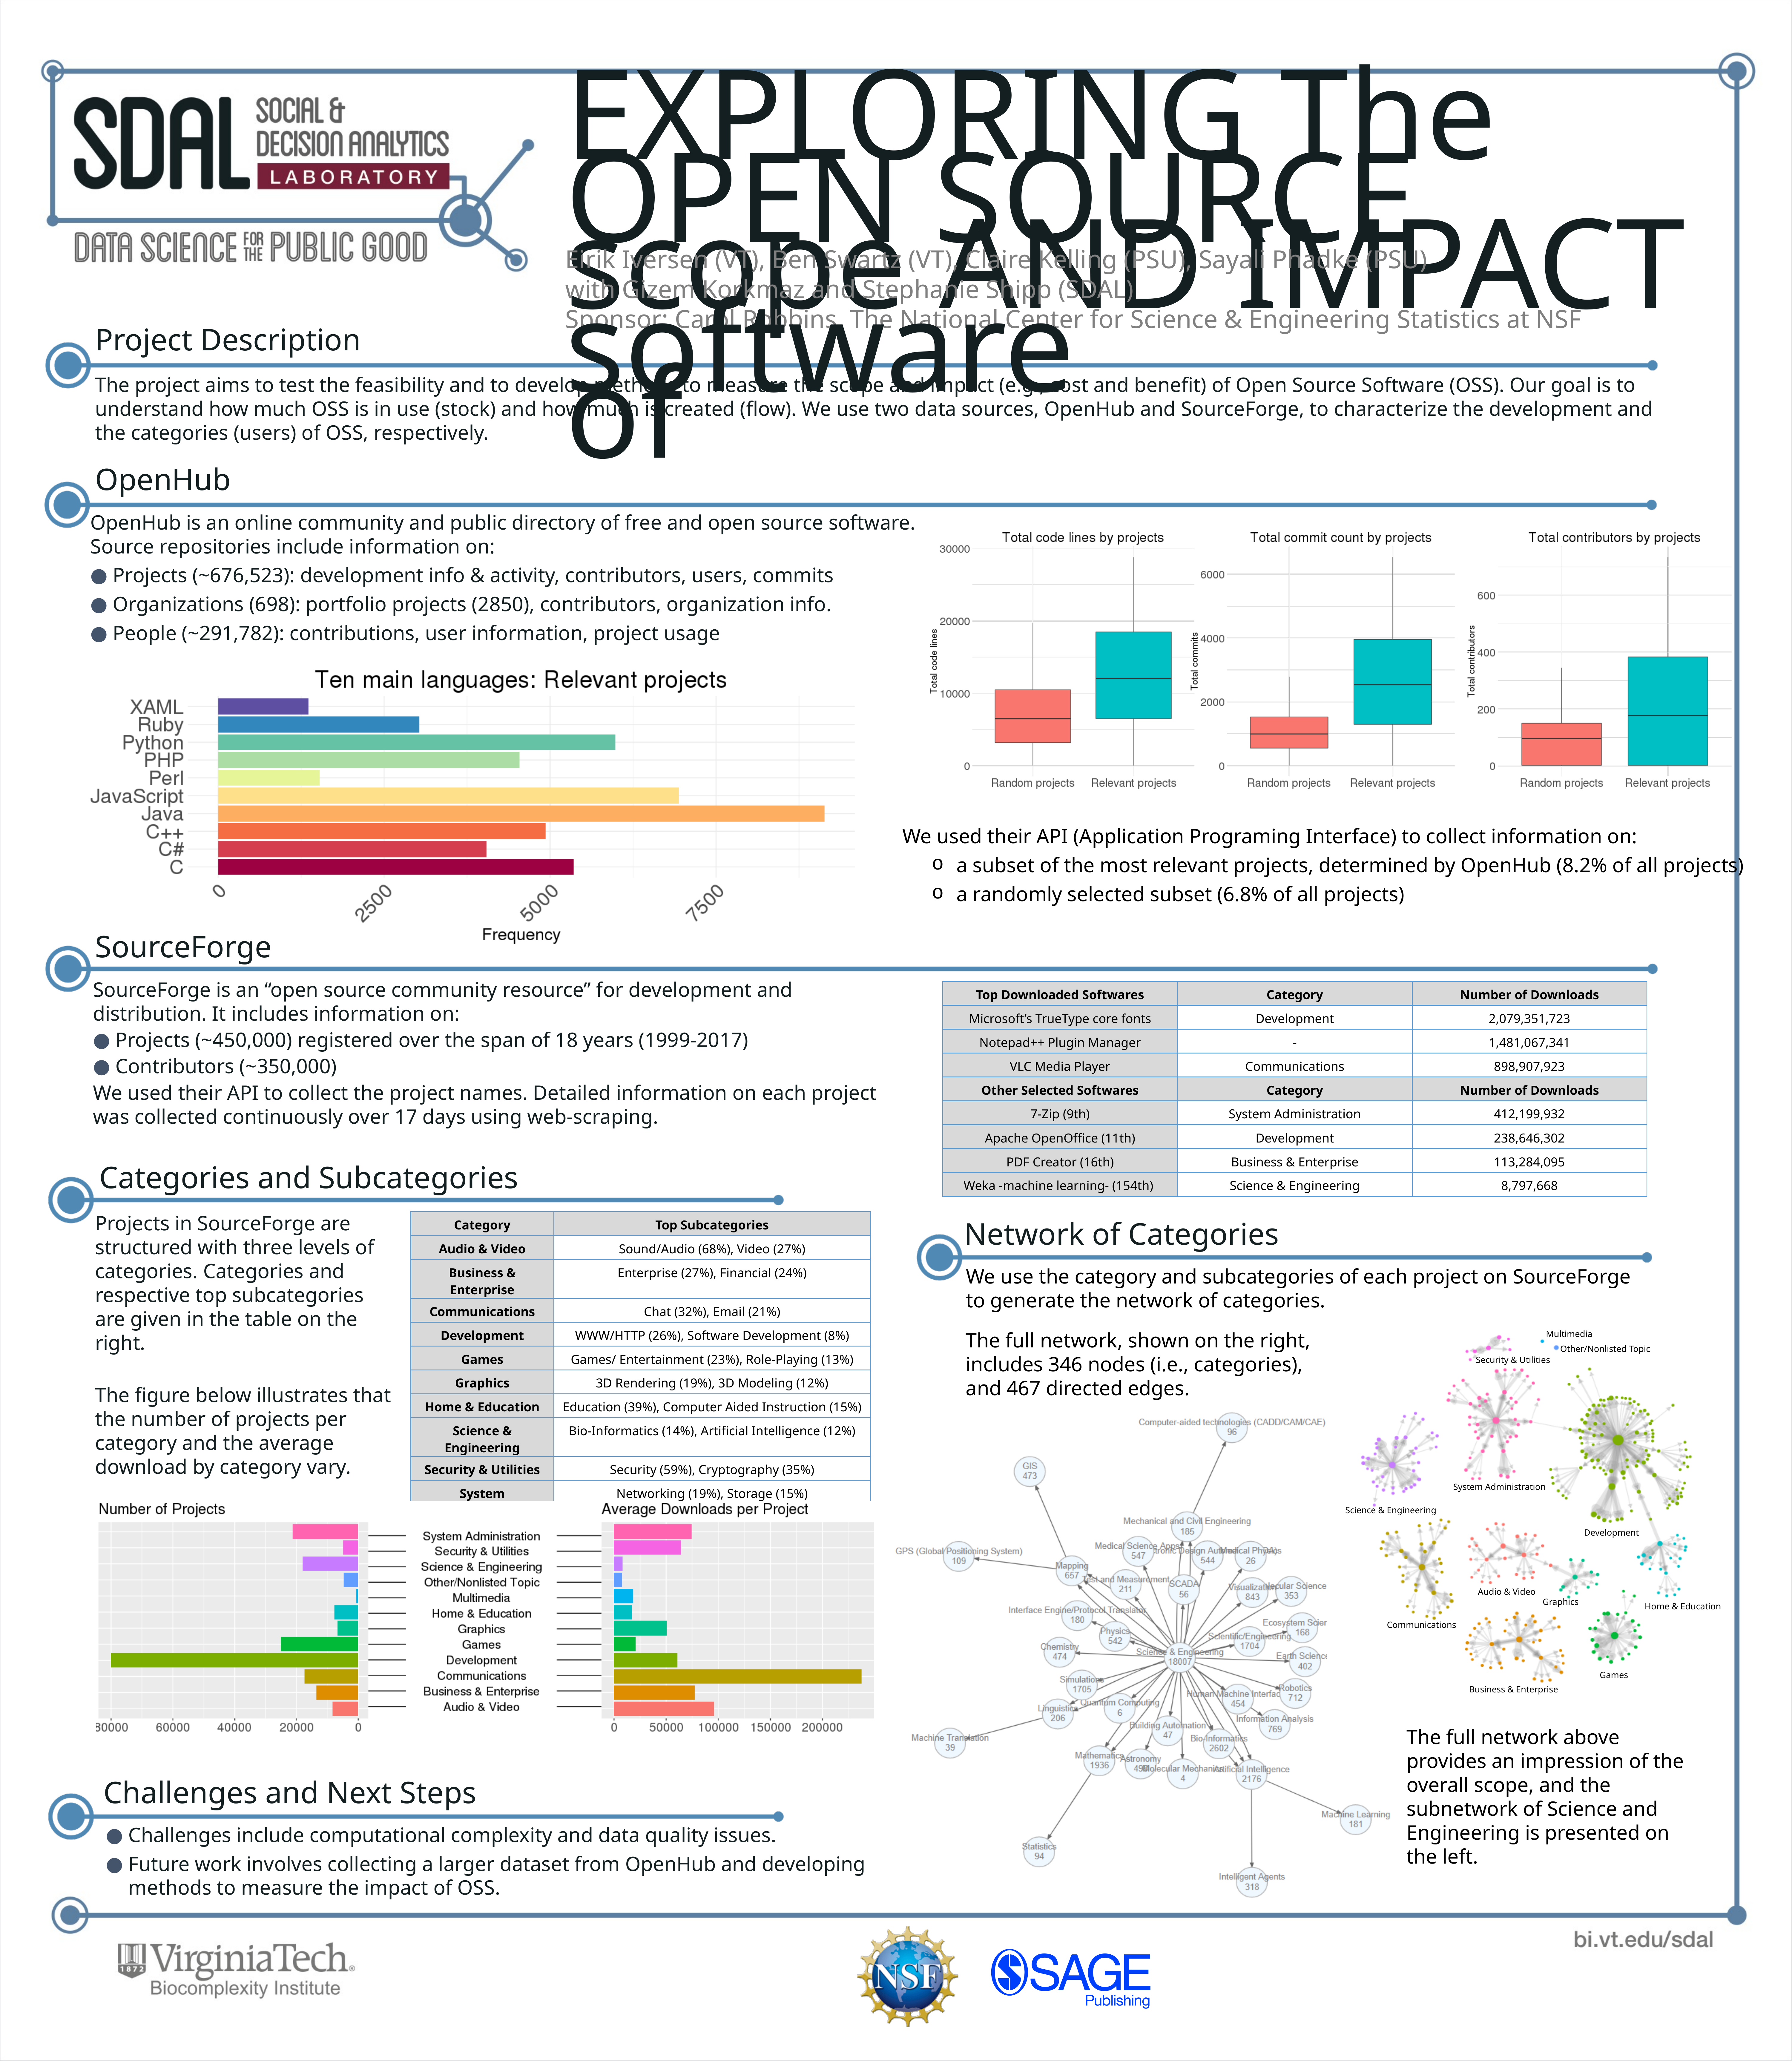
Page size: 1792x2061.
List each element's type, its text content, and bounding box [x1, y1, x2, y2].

table_cell Weka -machine learning- (154th) [943, 1173, 1177, 1196]
table_cell Graphics [411, 1370, 553, 1393]
table_cell Security & Utilities [411, 1457, 553, 1480]
table_cell 1,481,067,341 [1413, 1030, 1647, 1053]
text_box Eirik Iversen (VT), Ben Swartz (VT), Claire Kelling (PSU), Sayali Phadke (PSU) with Gizem Korkmaz and Stephanie Shipp (SDAL) Sponsor: Carol Robbins, The National Center for Science & Engineering Statistics at NSF [1529, 241, 1705, 335]
text_box OPEN SOURCE software [561, 115, 1529, 316]
table_cell Other Selected Softwares [943, 1077, 1177, 1100]
table_cell Microsoft’s TrueType core fonts [943, 1017, 1177, 1029]
table_cell System Administration [411, 1481, 553, 1501]
table_header Top Subcategories [821, 1212, 870, 1235]
text_box The full network, shown on the right, includes 346 nodes (i.e., categories), and 467 directed edges. [961, 1325, 1147, 1389]
table_cell Development [411, 1323, 553, 1346]
table_cell Games [411, 1347, 553, 1370]
table_cell Communications [411, 1299, 553, 1322]
table_cell 412,199,932 [1413, 1101, 1647, 1124]
table_cell 2,079,351,723 [1413, 1017, 1647, 1029]
text_box OPEN SOURCE software [561, 414, 1529, 418]
table_cell Science & Engineering [411, 1418, 553, 1456]
table_cell Enterprise (27%), Financial (24%) [554, 1260, 870, 1298]
table_cell 3D Rendering (19%), 3D Modeling (12%) [554, 1370, 870, 1393]
table_cell Games/ Entertainment (23%), Role-Playing (13%) [554, 1347, 870, 1370]
table_cell Category [1178, 1077, 1412, 1100]
table_cell Audio & Video [411, 1249, 553, 1259]
table_cell Sound/Audio (68%), Video (27%) [554, 1236, 870, 1259]
table_cell Bio-Informatics (14%), Artificial Intelligence (12%) [554, 1418, 870, 1456]
table_cell 238,646,302 [1413, 1125, 1647, 1148]
table_cell Education (39%), Computer Aided Instruction (15%) [554, 1394, 870, 1417]
table_cell Development [1178, 1125, 1412, 1148]
text_box Challenges include computational complexity and data quality issues. Future work involves collecting a larger dataset from OpenHub and developing methods to measure the impact of OSS. [102, 1820, 943, 1921]
table_cell 8,797,668 [1413, 1173, 1647, 1196]
table_cell Science & Engineering [1178, 1173, 1412, 1196]
text_box Projects in SourceForge are structured with three levels of categories. Categories and respective top subcategories are given in the table on the right. The figure below illustrates that the number of projects per category and the average download by category vary. [90, 1249, 401, 1504]
text_box The project aims to test the feasibility and to develop methods to measure the scope and impact (e.g., cost and benefit) of Open Source Software (OSS). Our goal is to understand how much OSS is in use (stock) and how much is created (flow). We use two data sources, OpenHub and SourceForge, to characterize the development and the categories (users) of OSS, respectively. [90, 414, 1691, 446]
text_box EXPLORING The scope AND IMPACT of [561, 32, 1792, 485]
table_cell System Administration [1178, 1101, 1412, 1124]
table_cell Chat (32%), Email (21%) [554, 1299, 870, 1322]
table_cell 113,284,095 [1413, 1149, 1647, 1172]
table_cell Networking (19%), Storage (15%) [554, 1481, 870, 1501]
table_cell Development [1178, 1017, 1412, 1029]
table_cell - [1178, 1030, 1412, 1053]
table_cell Business & Enterprise [1178, 1149, 1412, 1172]
text_box SourceForge is an “open source community resource” for development and distribution. It includes information on: Projects (~450,000) registered over the span of 18 years (1999-2017) Contributors (~350,000) We used their API to collect the project names. Detailed information on each project was collected continuously over 17 days using web-scraping. [88, 1017, 901, 1130]
table_cell 898,907,923 [1413, 1053, 1647, 1076]
table_cell Business & Enterprise [411, 1260, 553, 1298]
text_box We used their API (Application Programing Interface) to collect information on: a subset of the most relevant projects, determined by OpenHub (8.2% of all projects) a randomly selected subset (6.8% of all projects) [898, 821, 1751, 936]
table_cell 7-Zip (9th) [943, 1101, 1177, 1124]
table_cell WWW/HTTP (26%), Software Development (8%) [554, 1323, 870, 1346]
text_box The full network above provides an impression of the overall scope, and the subnetwork of Science and Engineering is presented on the left. [1414, 1722, 1705, 1838]
picture [0, 0, 1792, 2061]
table_cell Home & Education [411, 1394, 553, 1417]
text_box We use the category and subcategories of each project on SourceForge to generate the network of categories. [961, 1306, 1653, 1325]
table_cell Communications [1178, 1053, 1412, 1076]
table_cell Number of Downloads [1413, 1077, 1647, 1100]
table_cell VLC Media Player [943, 1053, 1177, 1076]
table_cell Security (59%), Cryptography (35%) [554, 1457, 870, 1480]
text_box OpenHub is an online community and public directory of free and open source software. Source repositories include information on: Projects (~676,523): development info & activity, contributors, users, commits Organizations (698): portfolio projects (2850), contributors, organization info. People (~291,782): contributions, user information, project usage [86, 553, 928, 713]
table_cell Apache OpenOffice (11th) [943, 1125, 1177, 1148]
table_cell PDF Creator (16th) [943, 1149, 1177, 1172]
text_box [1147, 1318, 1724, 1697]
table_cell Notepad++ Plugin Manager [943, 1030, 1177, 1053]
